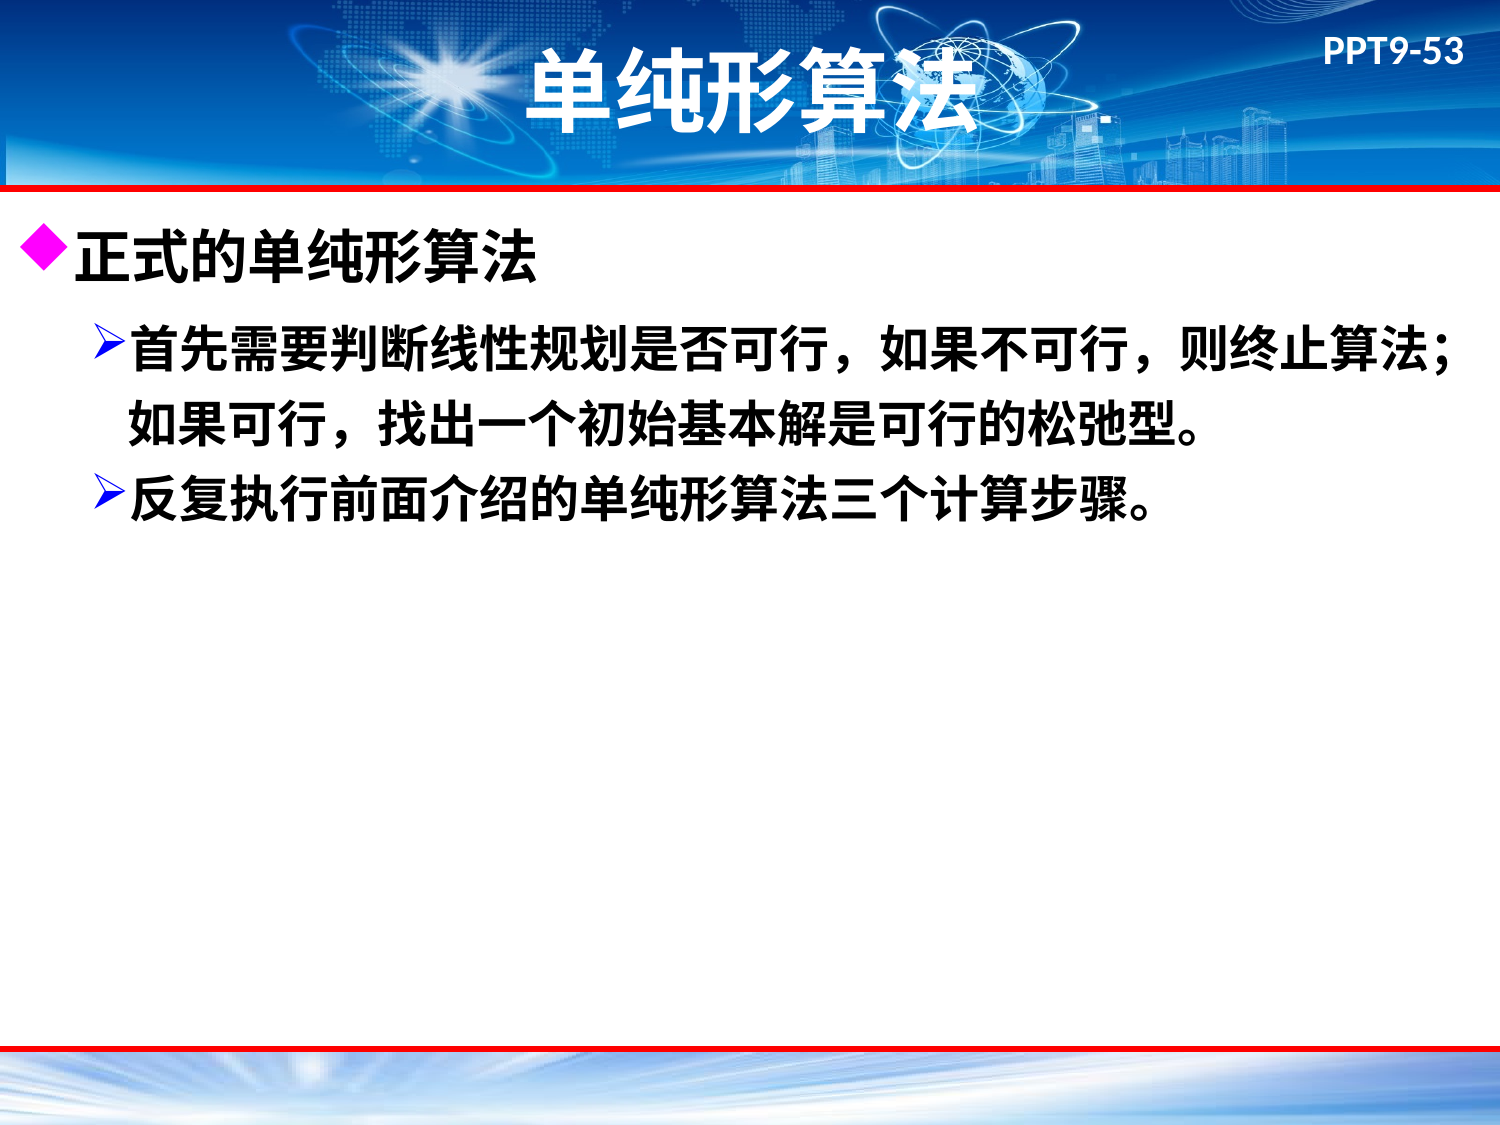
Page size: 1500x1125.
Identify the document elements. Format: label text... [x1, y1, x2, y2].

picture [0, 0, 1500, 185]
list 正式的单纯形算法 首先需要判断线性规划是否可行，如果不可行，则终止算法；如果可行，找出一个初始基本解是可行的松弛型。 反复执行前面介绍的单纯形算法三个计算步骤。 [0, 207, 1498, 1032]
title 单纯形算法 [3, 2, 1500, 189]
picture [0, 1052, 1500, 1125]
